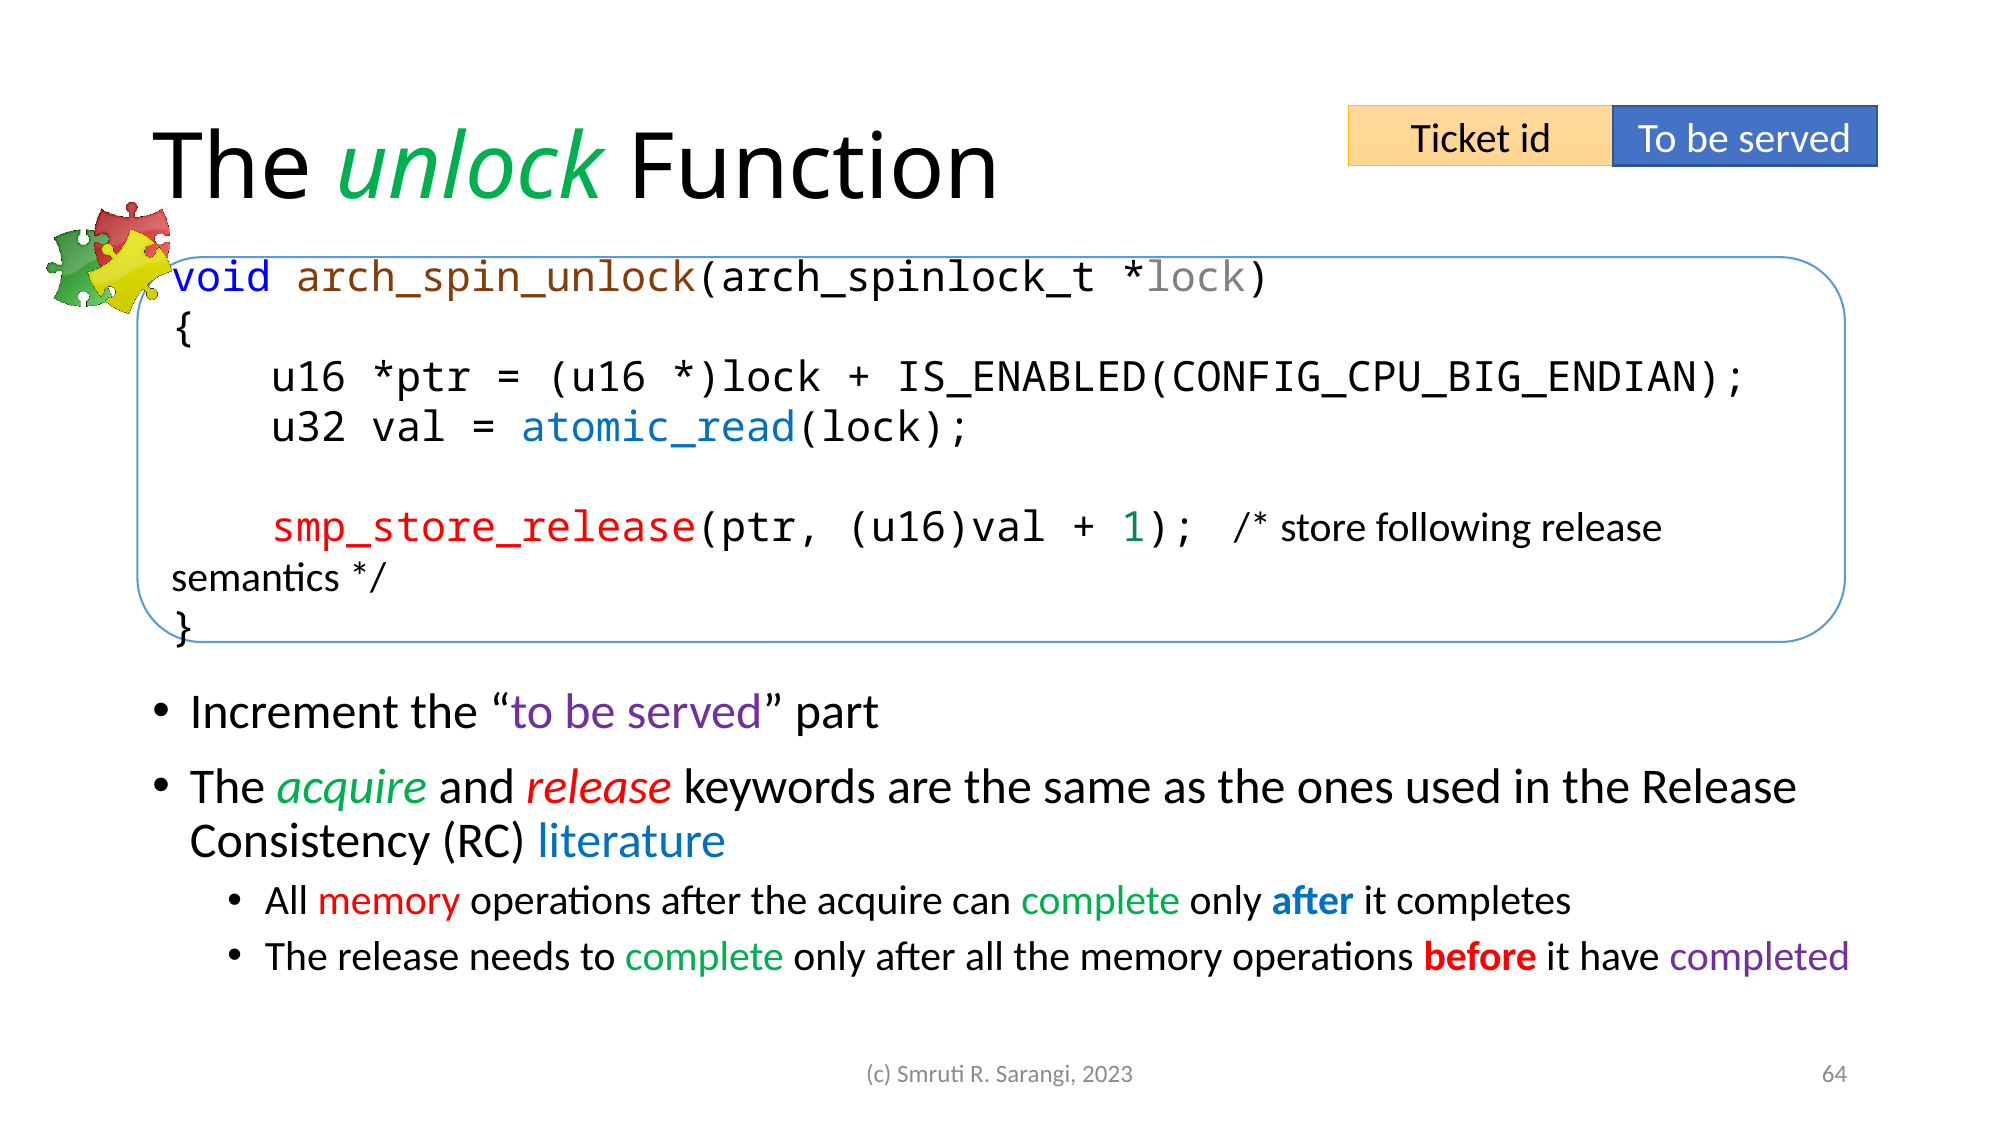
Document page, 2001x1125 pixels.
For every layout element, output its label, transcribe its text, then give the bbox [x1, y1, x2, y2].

text_box To be served [1612, 105, 1878, 167]
text_box void arch_spin_unlock(arch_spinlock_t *lock) { u16 *ptr = (u16 *)lock + IS_ENABLED(CONFIG_CPU_BIG_ENDIAN); u32 val = atomic_read(lock); smp_store_release(ptr, (u16)val + 1); /* store following release semantics */ } [136, 256, 1846, 644]
slide_number 64 [1412, 1042, 1863, 1103]
list Increment the “to be served” part The acquire and release keywords are the same as the ones used in the Release Consistency (RC) literature All memory operations after the acquire can complete only after it completes The release needs to complete only after all the memory operations before it have completed [137, 678, 1916, 1014]
footer (c) Smruti R. Sarangi, 2023 [662, 1042, 1338, 1103]
text_box Ticket id [1348, 105, 1612, 166]
title The unlock Function [137, 59, 1863, 278]
picture [45, 200, 172, 314]
